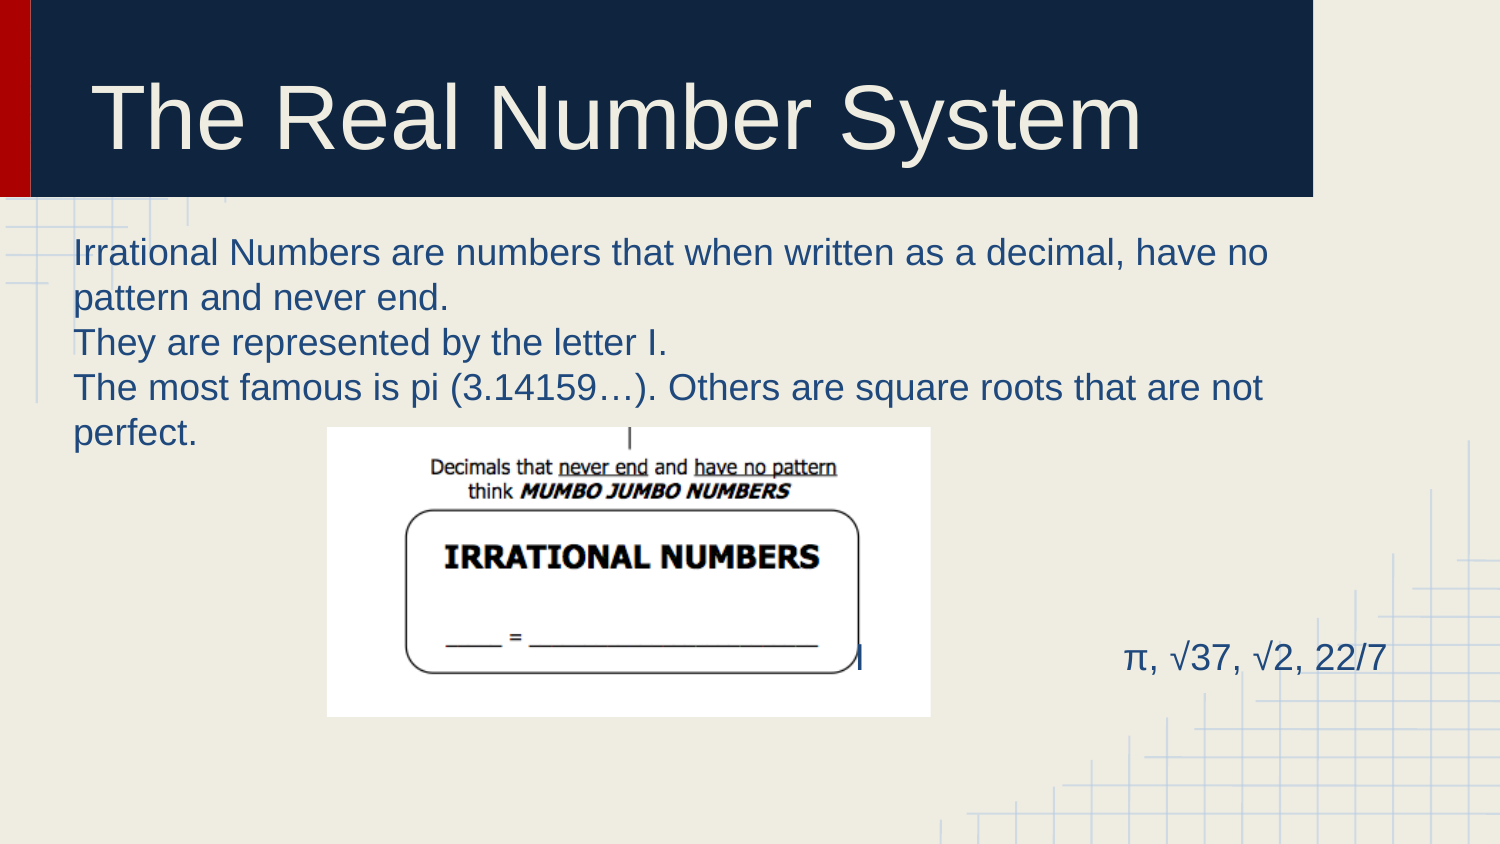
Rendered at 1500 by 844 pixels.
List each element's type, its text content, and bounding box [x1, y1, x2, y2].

list Irrational Numbers are numbers that when written as a decimal, have no pattern and never end. They are represented by the letter I. The most famous is pi (3.14159…). Others are square roots that are not perfect. I π, √37, √2, 22/7 [58, 213, 1408, 809]
picture [326, 427, 931, 718]
title The Real Number System [75, 16, 1276, 183]
